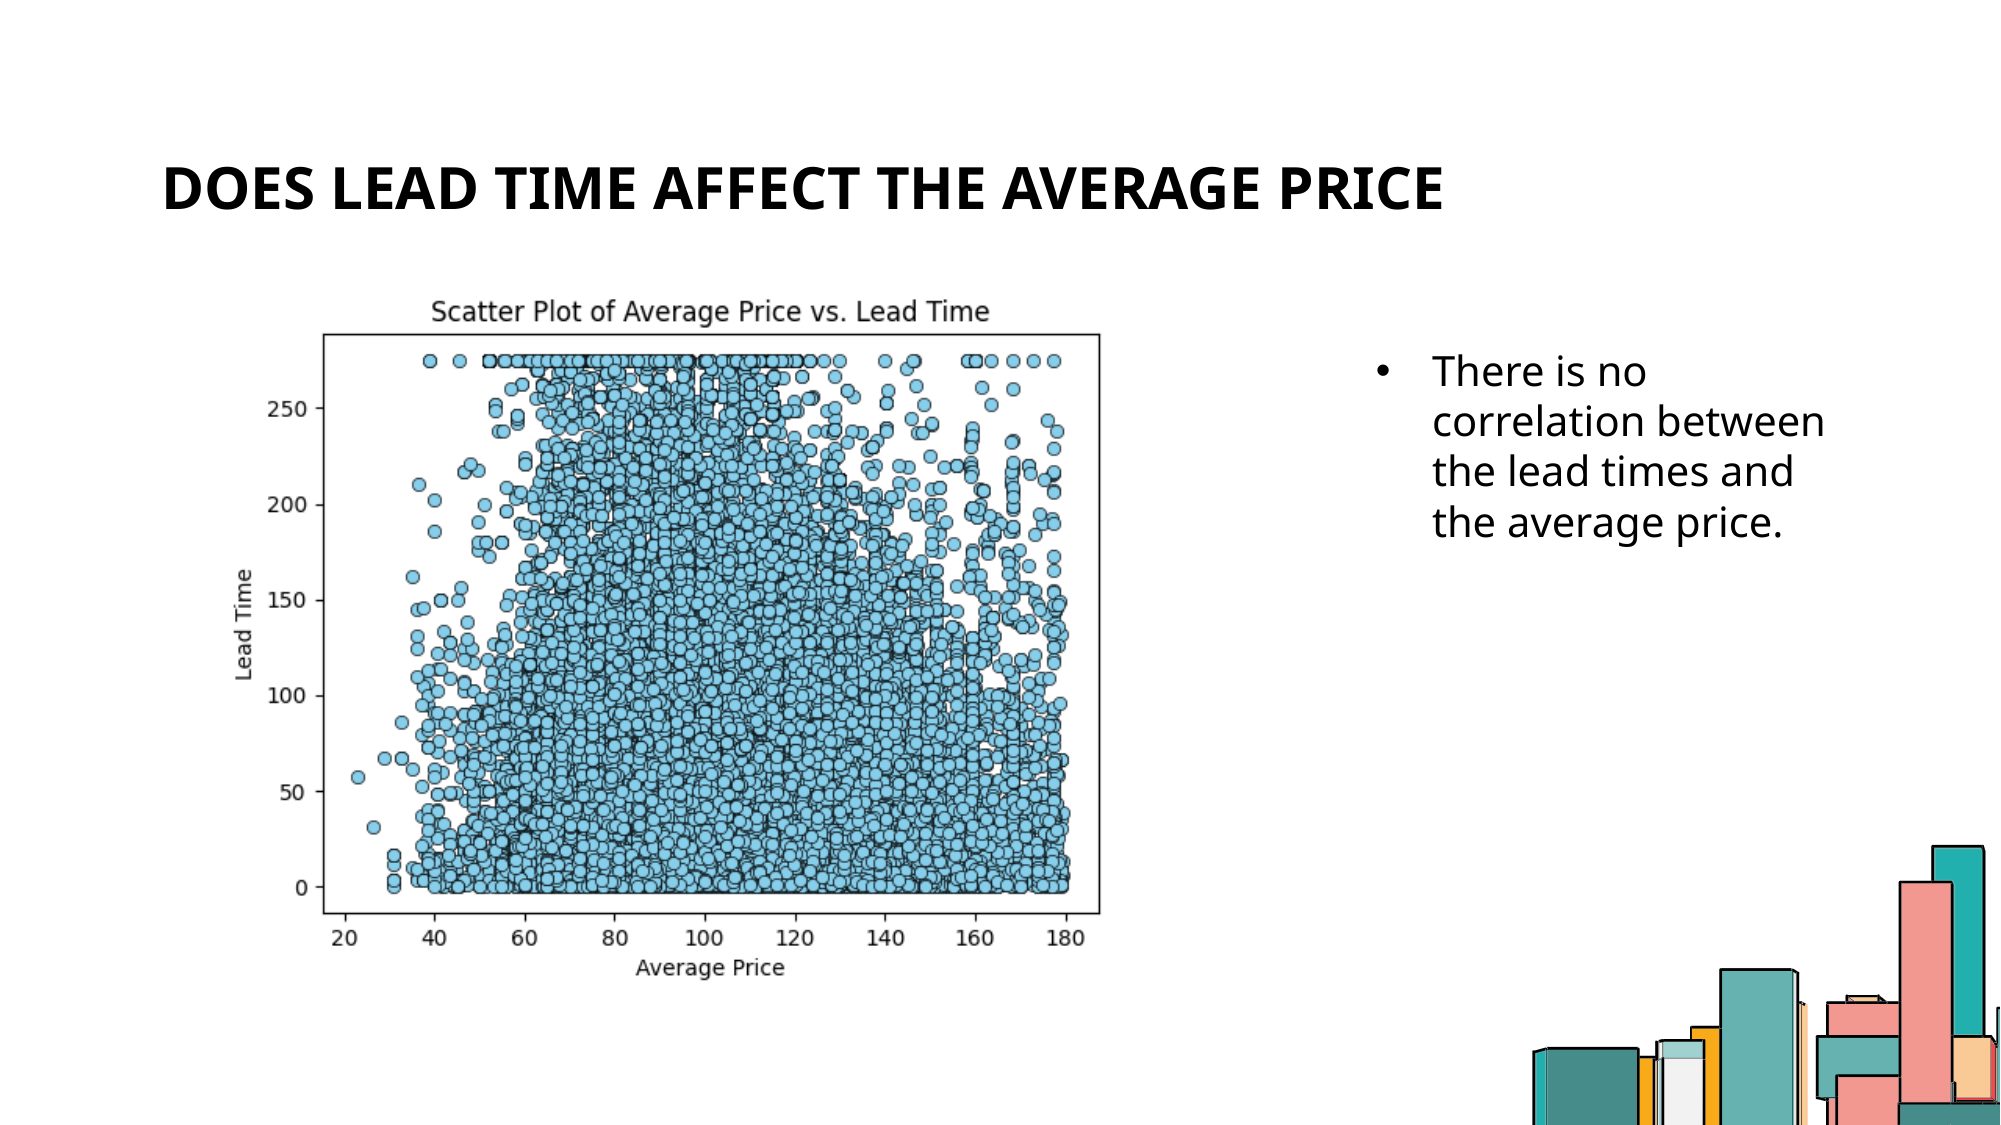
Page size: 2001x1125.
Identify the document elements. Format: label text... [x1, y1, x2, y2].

list There is no correlation between the lead times and the average price. [1360, 337, 1854, 943]
title Does Lead Time Affect the Average Price [146, 11, 1854, 230]
picture [1471, 834, 2000, 1125]
picture [220, 284, 1113, 996]
